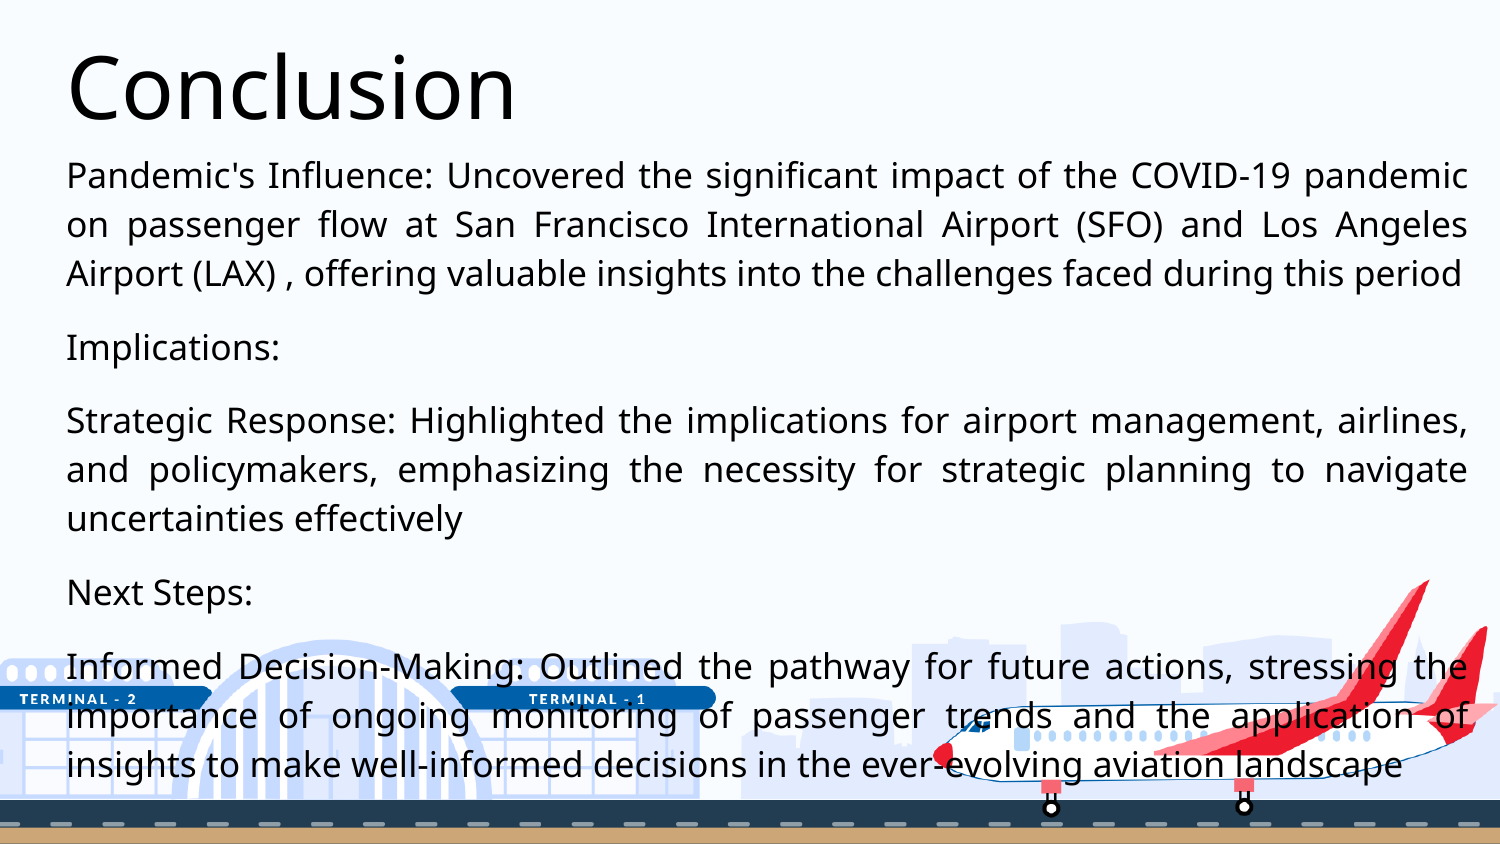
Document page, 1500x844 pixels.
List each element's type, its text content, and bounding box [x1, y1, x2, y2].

text_box Pandemic's Influence: Uncovered the significant impact of the COVID-19 pandemic on passenger flow at San Francisco International Airport (SFO) and Los Angeles Airport (LAX) , offering valuable insights into the challenges faced during this period Implications: Strategic Response: Highlighted the implications for airport management, airlines, and policymakers, emphasizing the necessity for strategic planning to navigate uncertainties effectively Next Steps: Informed Decision-Making: Outlined the pathway for future actions, stressing the importance of ongoing monitoring of passenger trends and the application of insights to make well-informed decisions in the ever-evolving aviation landscape [51, 131, 1485, 800]
picture [0, 0, 1500, 827]
title Conclusion [51, 16, 1449, 131]
